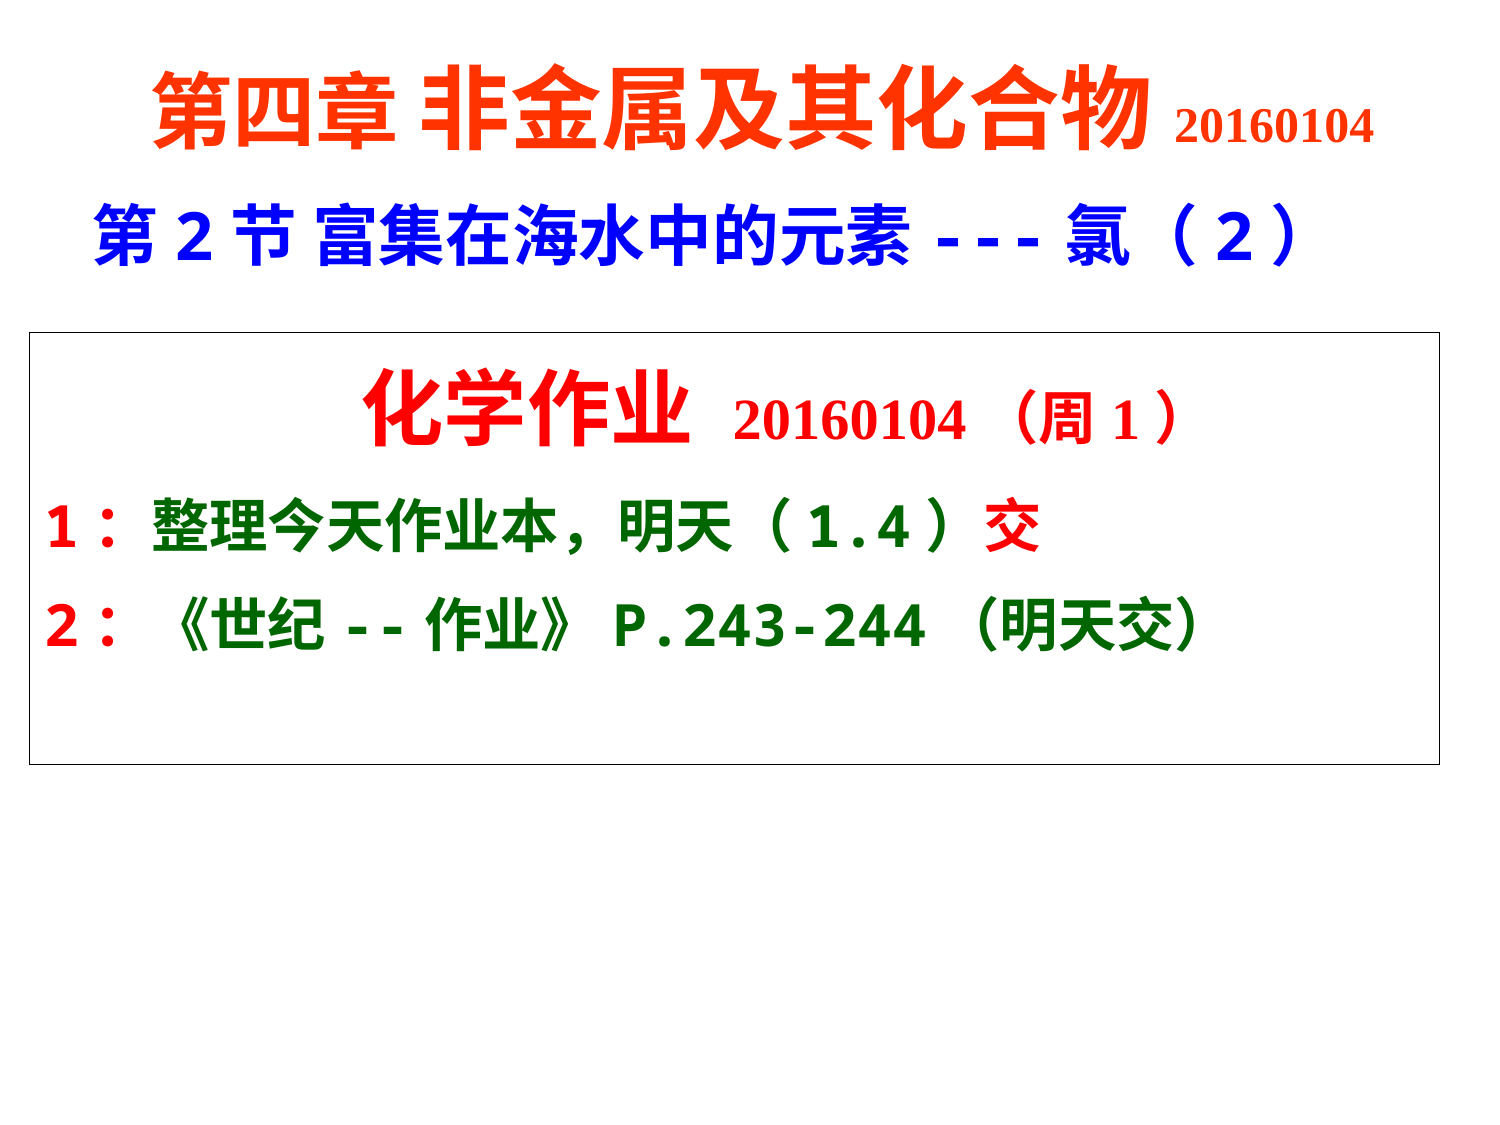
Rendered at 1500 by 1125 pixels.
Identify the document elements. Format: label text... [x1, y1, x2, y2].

text_box 化学作业 20160104（周1） 1：整理今天作业本，明天（1.4）交 2：《世纪--作业》P.243-244（明天交） [29, 332, 1440, 765]
text_box 第四章 非金属及其化合物20160104 第2节 富集在海水中的元素---氯（2） [76, 43, 1436, 282]
